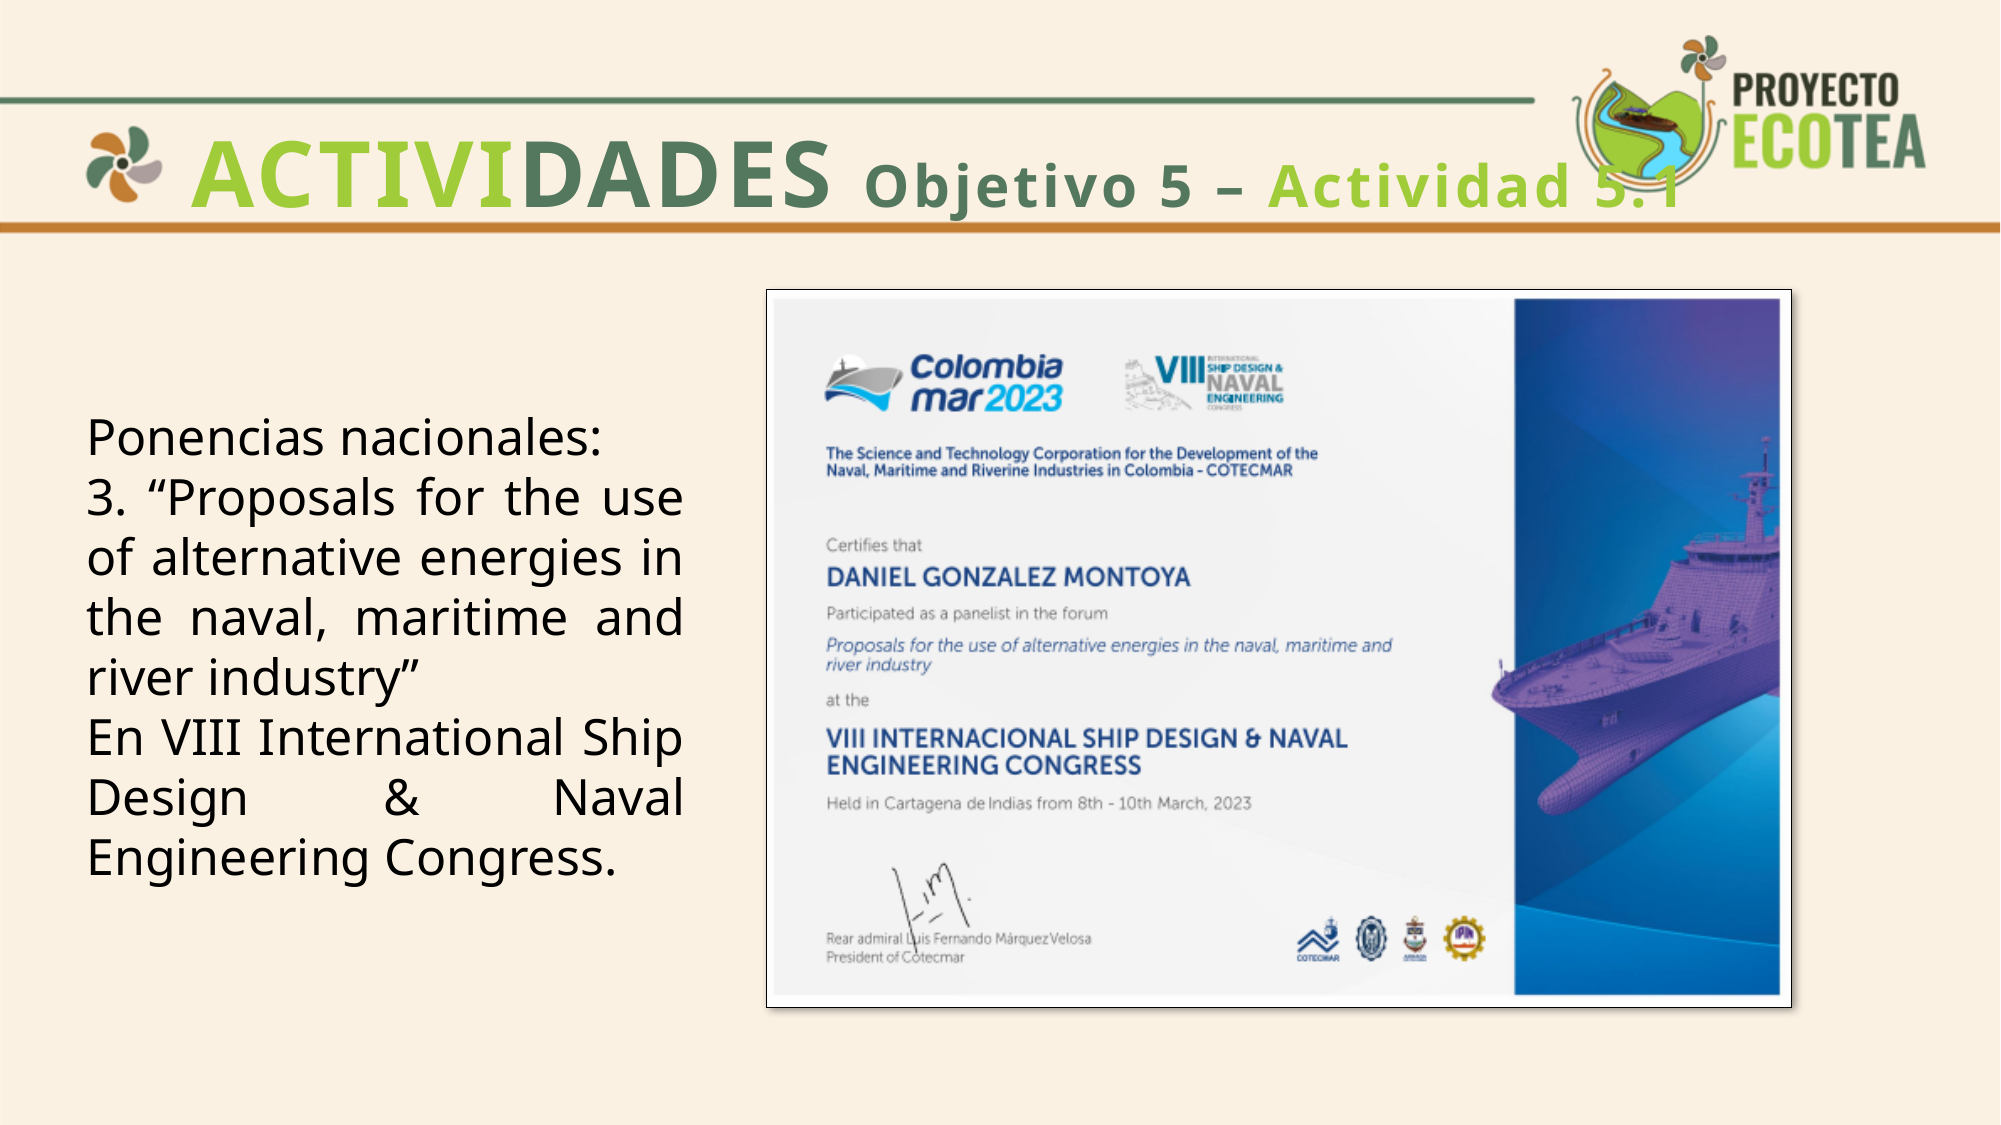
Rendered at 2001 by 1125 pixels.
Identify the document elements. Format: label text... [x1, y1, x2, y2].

text_box ACTIVIDADES Objetivo 5 – Actividad 5.1 [176, 120, 1902, 236]
picture [0, 0, 2001, 1125]
text_box Ponencias nacionales: 3. “Proposals for the use of alternative energies in the naval, maritime and river industry” En VIII International Ship Design & Naval Engineering Congress. [71, 398, 700, 894]
